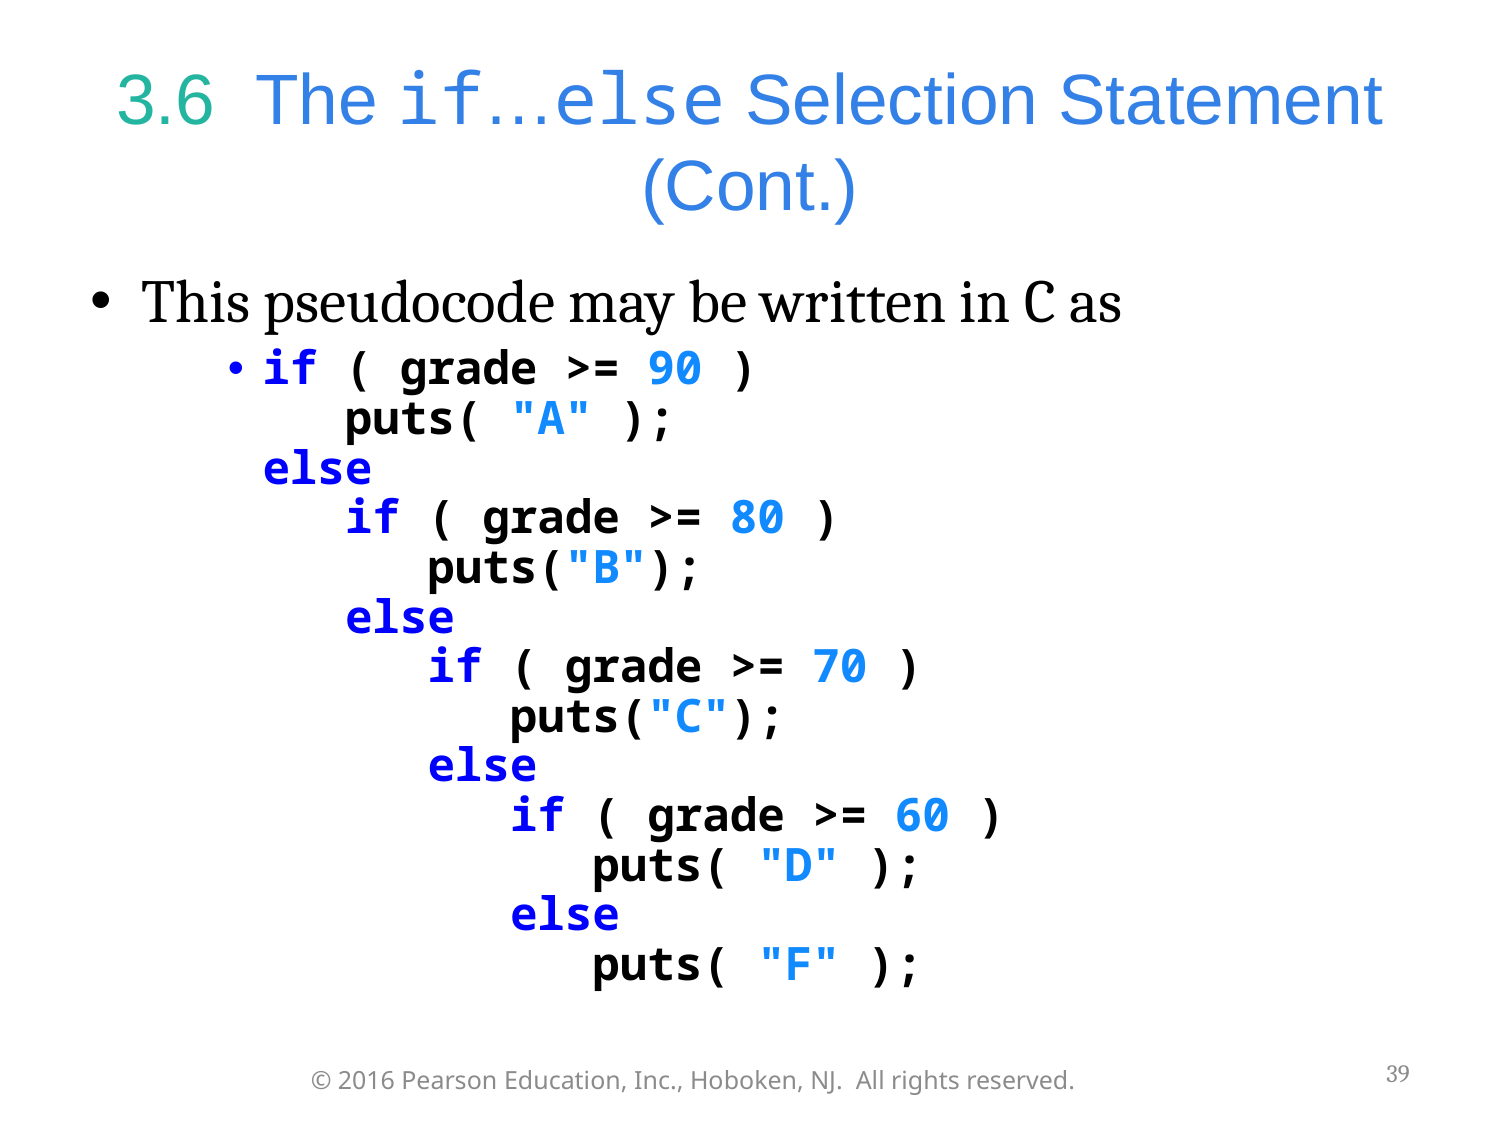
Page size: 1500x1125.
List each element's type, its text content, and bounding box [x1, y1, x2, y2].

slide_number 39 [1074, 1042, 1425, 1103]
list This pseudocode may be written in C as if ( grade >= 90 ) puts( "A" ); else if ( grade >= 80 ) puts("B"); else if ( grade >= 70 ) puts("C"); else if ( grade >= 60 ) puts( "D" ); else puts( "F" ); [75, 262, 1425, 1005]
footer © 2016 Pearson Education, Inc., Hoboken, NJ. All rights reserved. [287, 1050, 1100, 1110]
title 3.6 The if…else Selection Statement (Cont.) [75, 45, 1425, 233]
